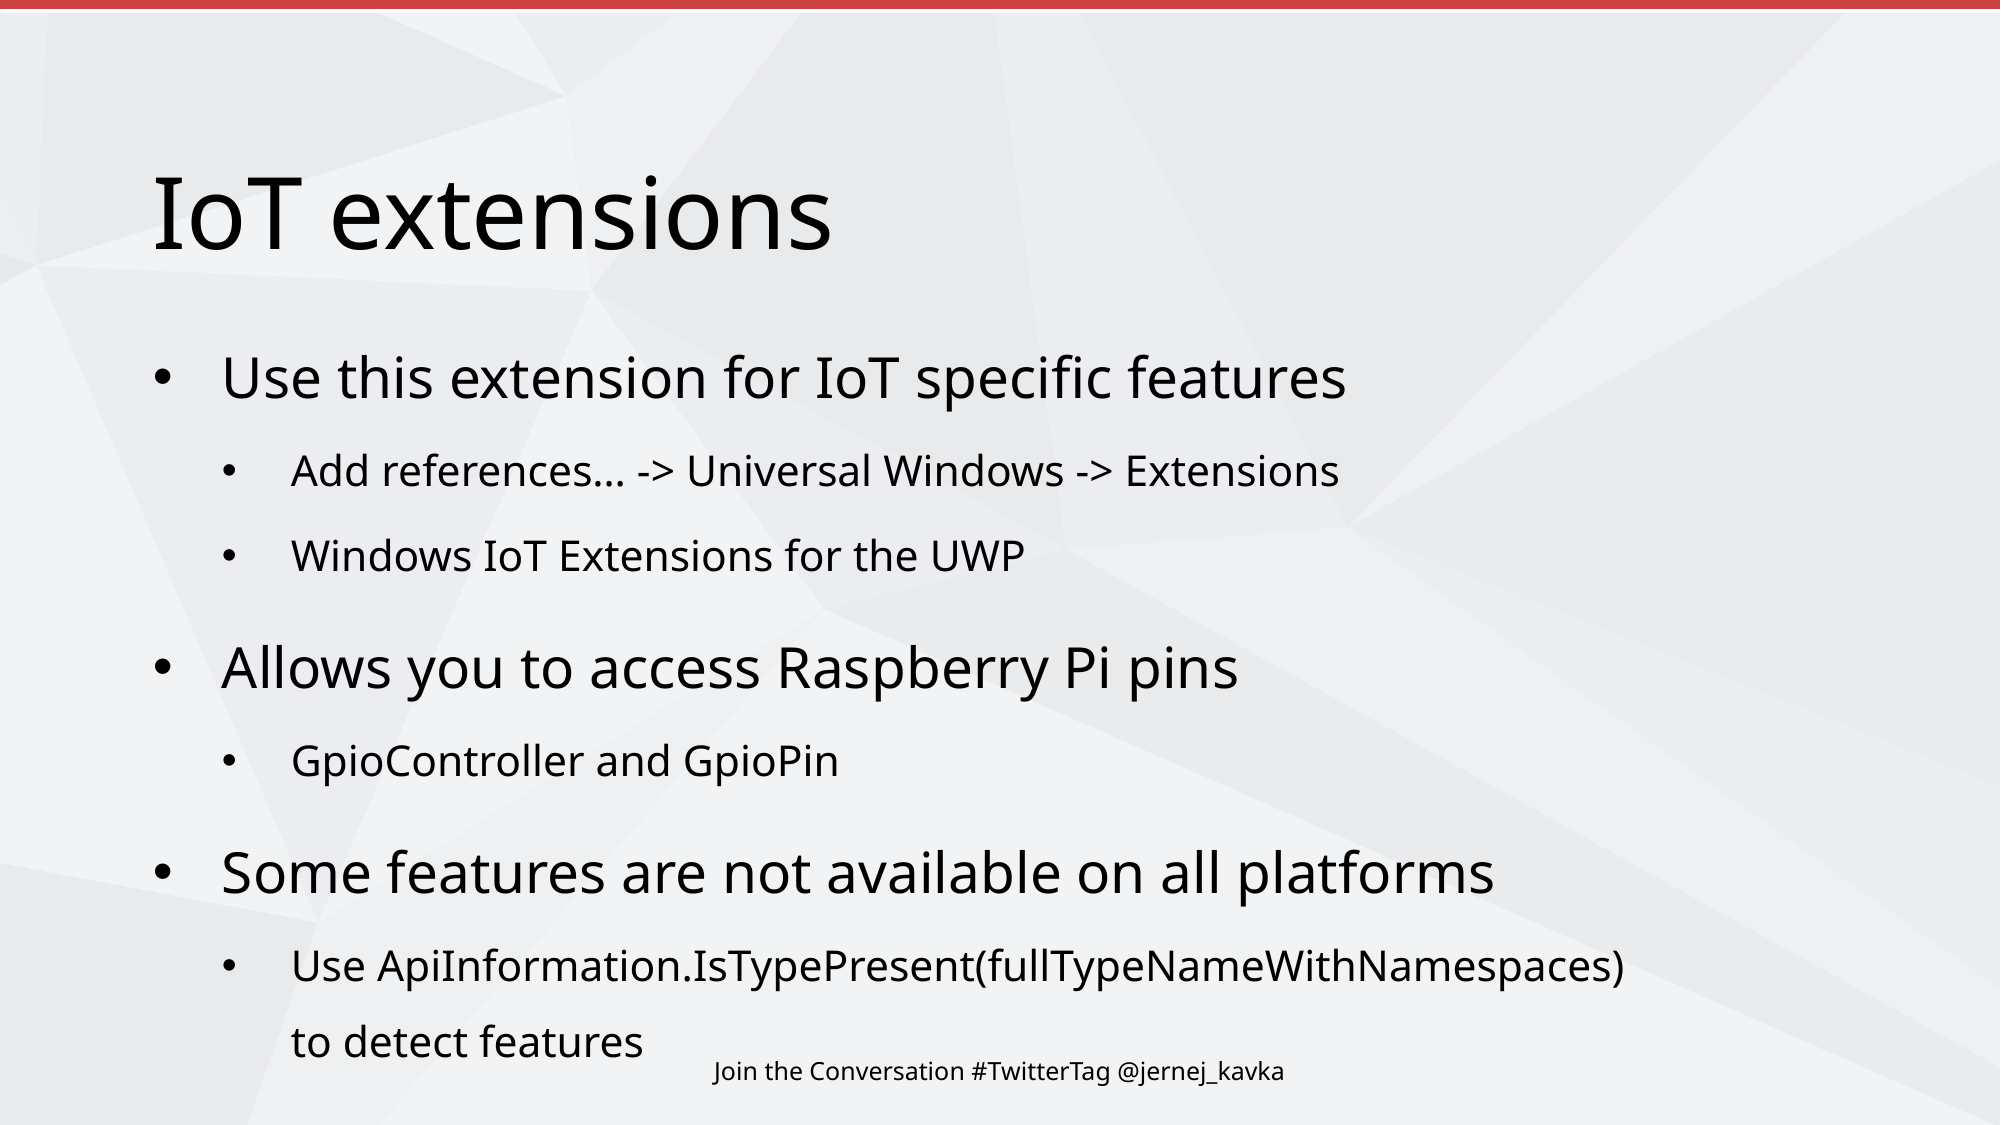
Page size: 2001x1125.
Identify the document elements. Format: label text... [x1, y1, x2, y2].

list Use this extension for IoT specific features Add references… -> Universal Windows -> Extensions Windows IoT Extensions for the UWP Allows you to access Raspberry Pi pins GpioController and GpioPin Some features are not available on all platforms Use ApiInformation.IsTypePresent(fullTypeNameWithNamespaces) to detect features [123, 299, 1863, 1042]
title IoT extensions [123, 60, 1877, 278]
footer Join the Conversation #TwitterTag @jernej_kavka [123, 1042, 1877, 1103]
